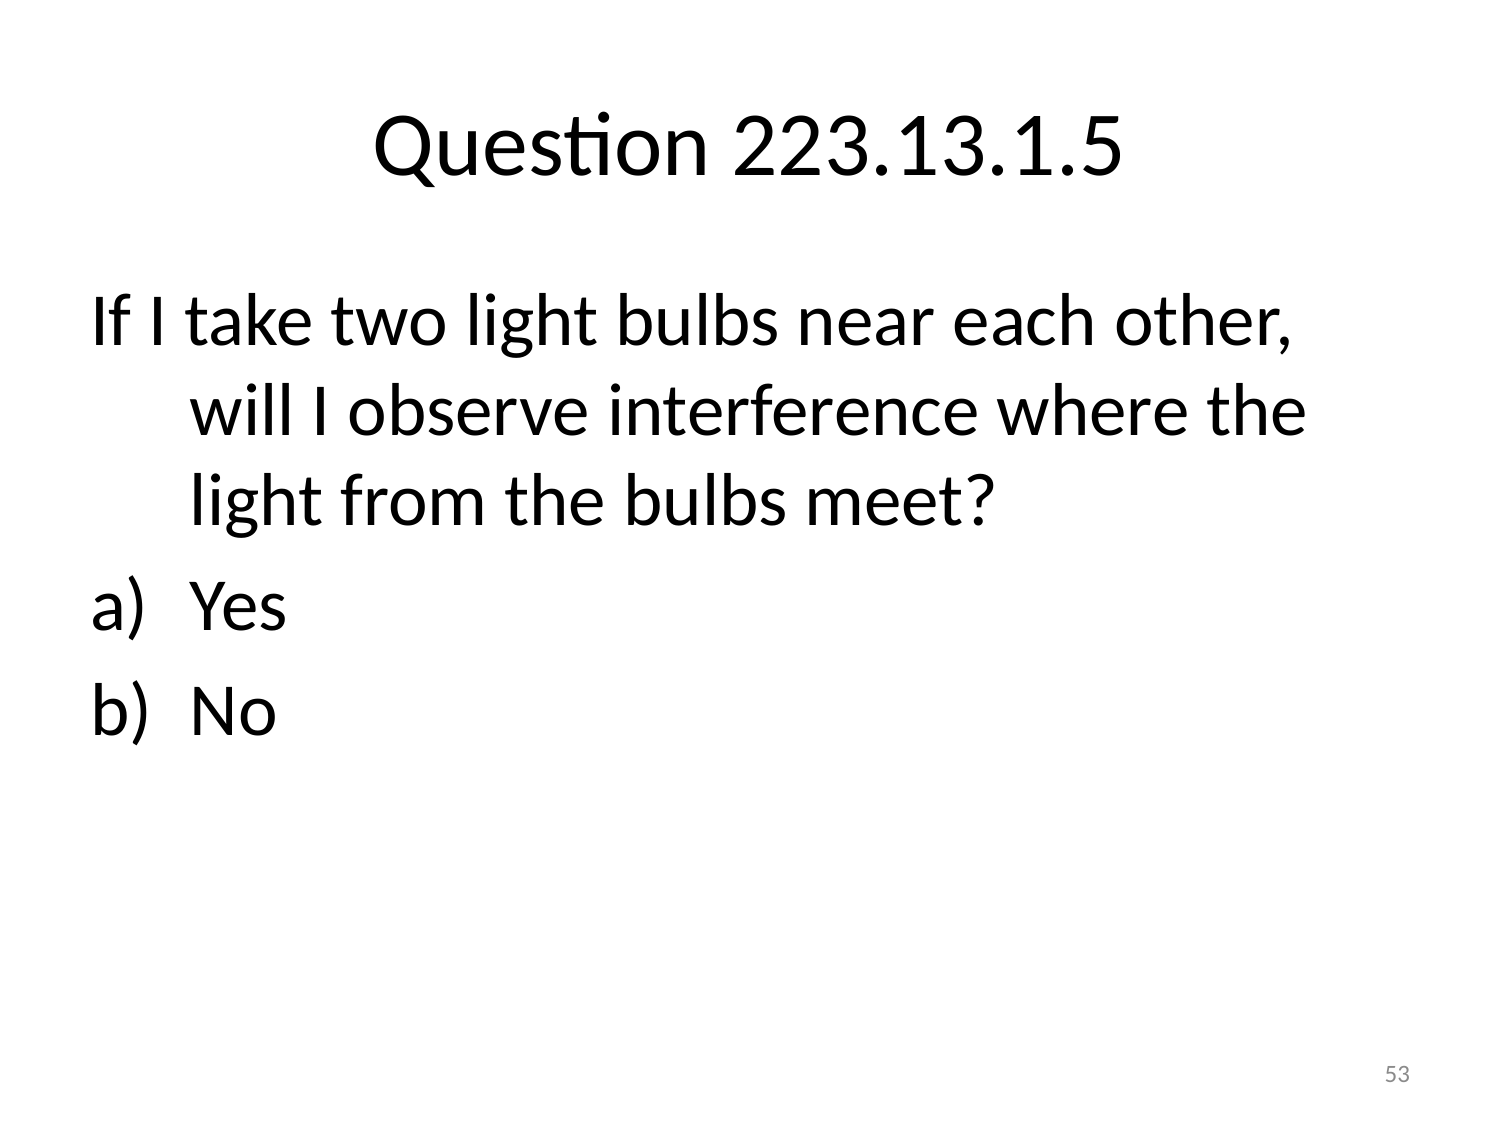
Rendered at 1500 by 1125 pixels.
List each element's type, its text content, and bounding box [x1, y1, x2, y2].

list If I take two light bulbs near each other, will I observe interference where the light from the bulbs meet? Yes No [75, 262, 1425, 1005]
slide_number 53 [1074, 1042, 1425, 1103]
title Question 223.13.1.5 [75, 45, 1425, 233]
